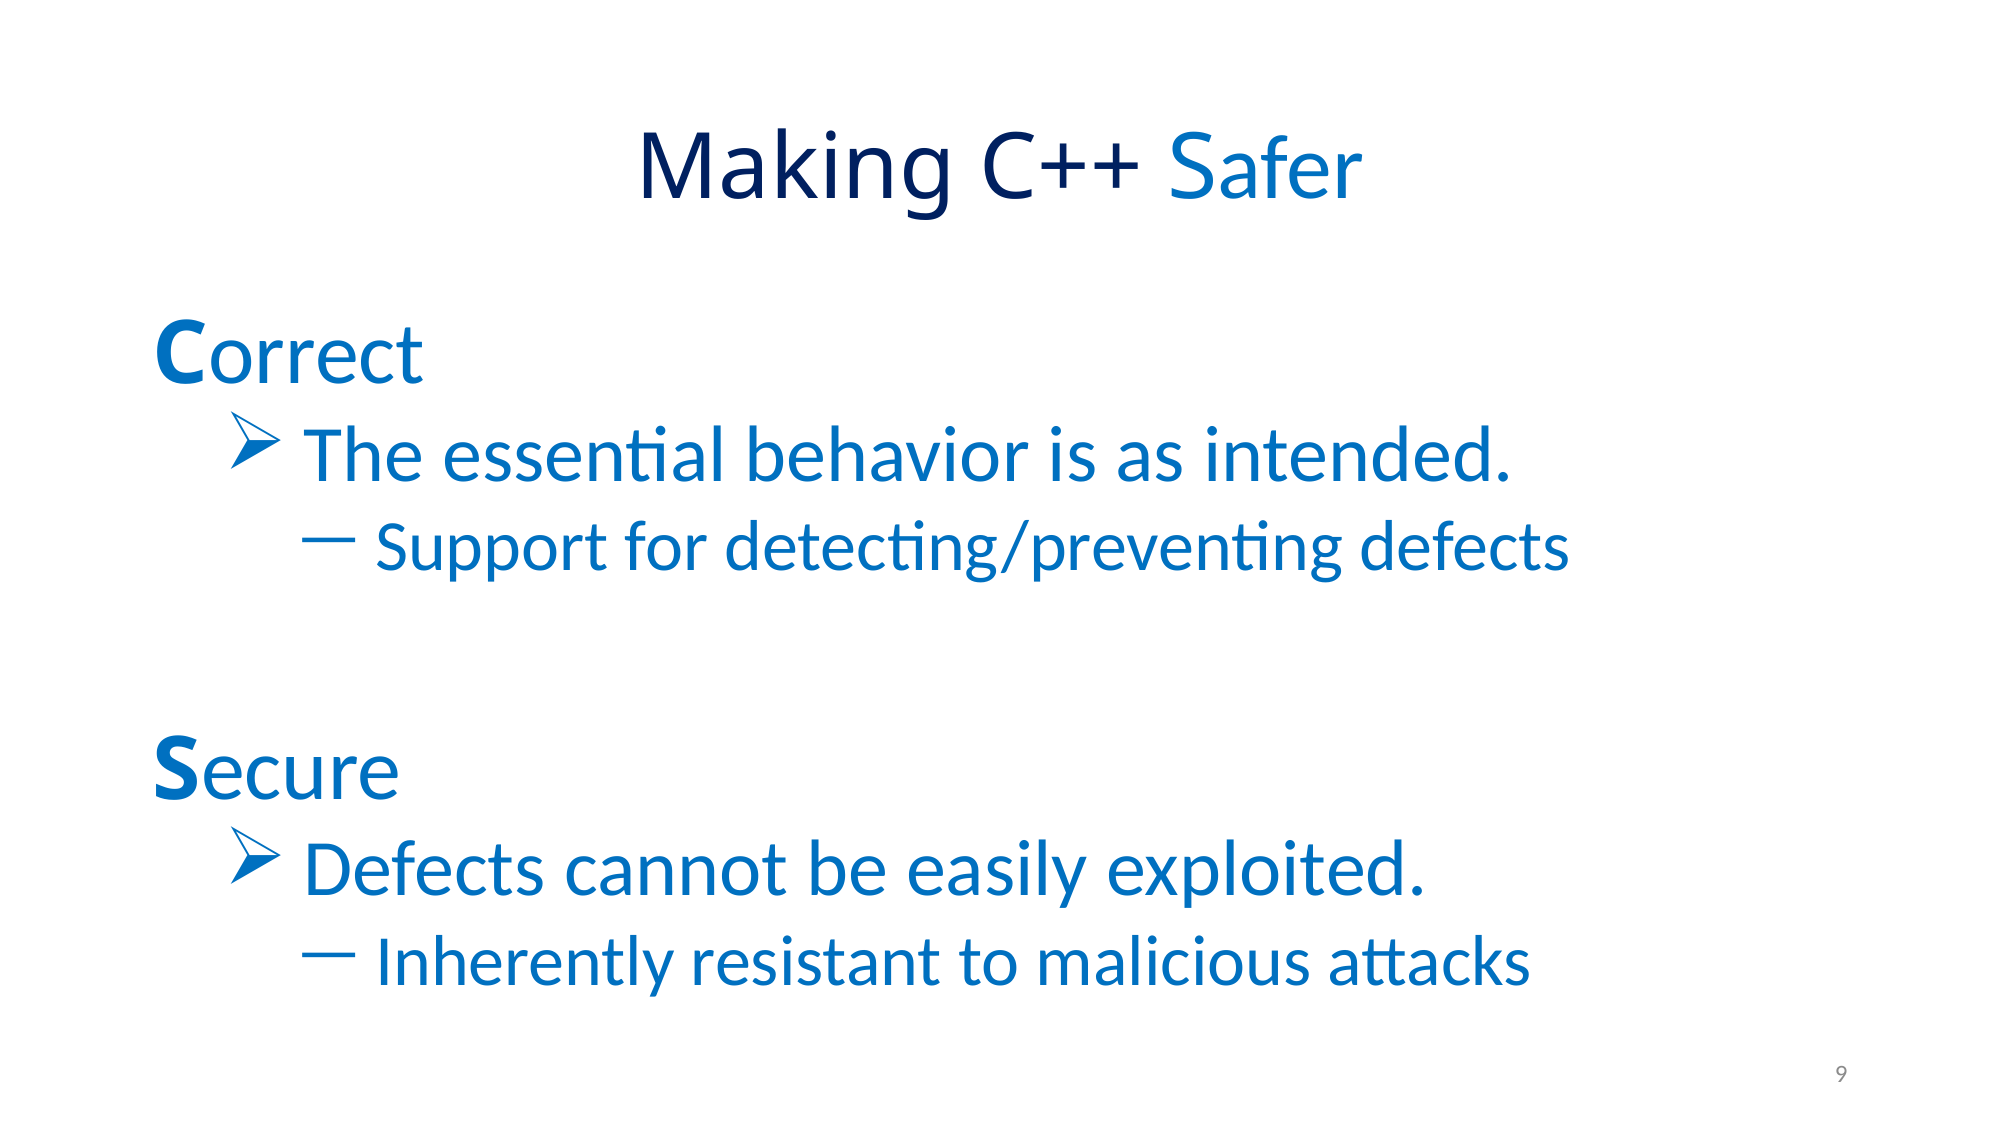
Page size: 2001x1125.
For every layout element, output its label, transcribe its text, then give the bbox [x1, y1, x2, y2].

slide_number 9 [1412, 1042, 1863, 1103]
title Making C++ Safer [137, 59, 1863, 278]
list Correct The essential behavior is as intended. Support for detecting/preventing defects Secure Defects cannot be easily exploited. Inherently resistant to malicious attacks [137, 299, 1863, 1014]
